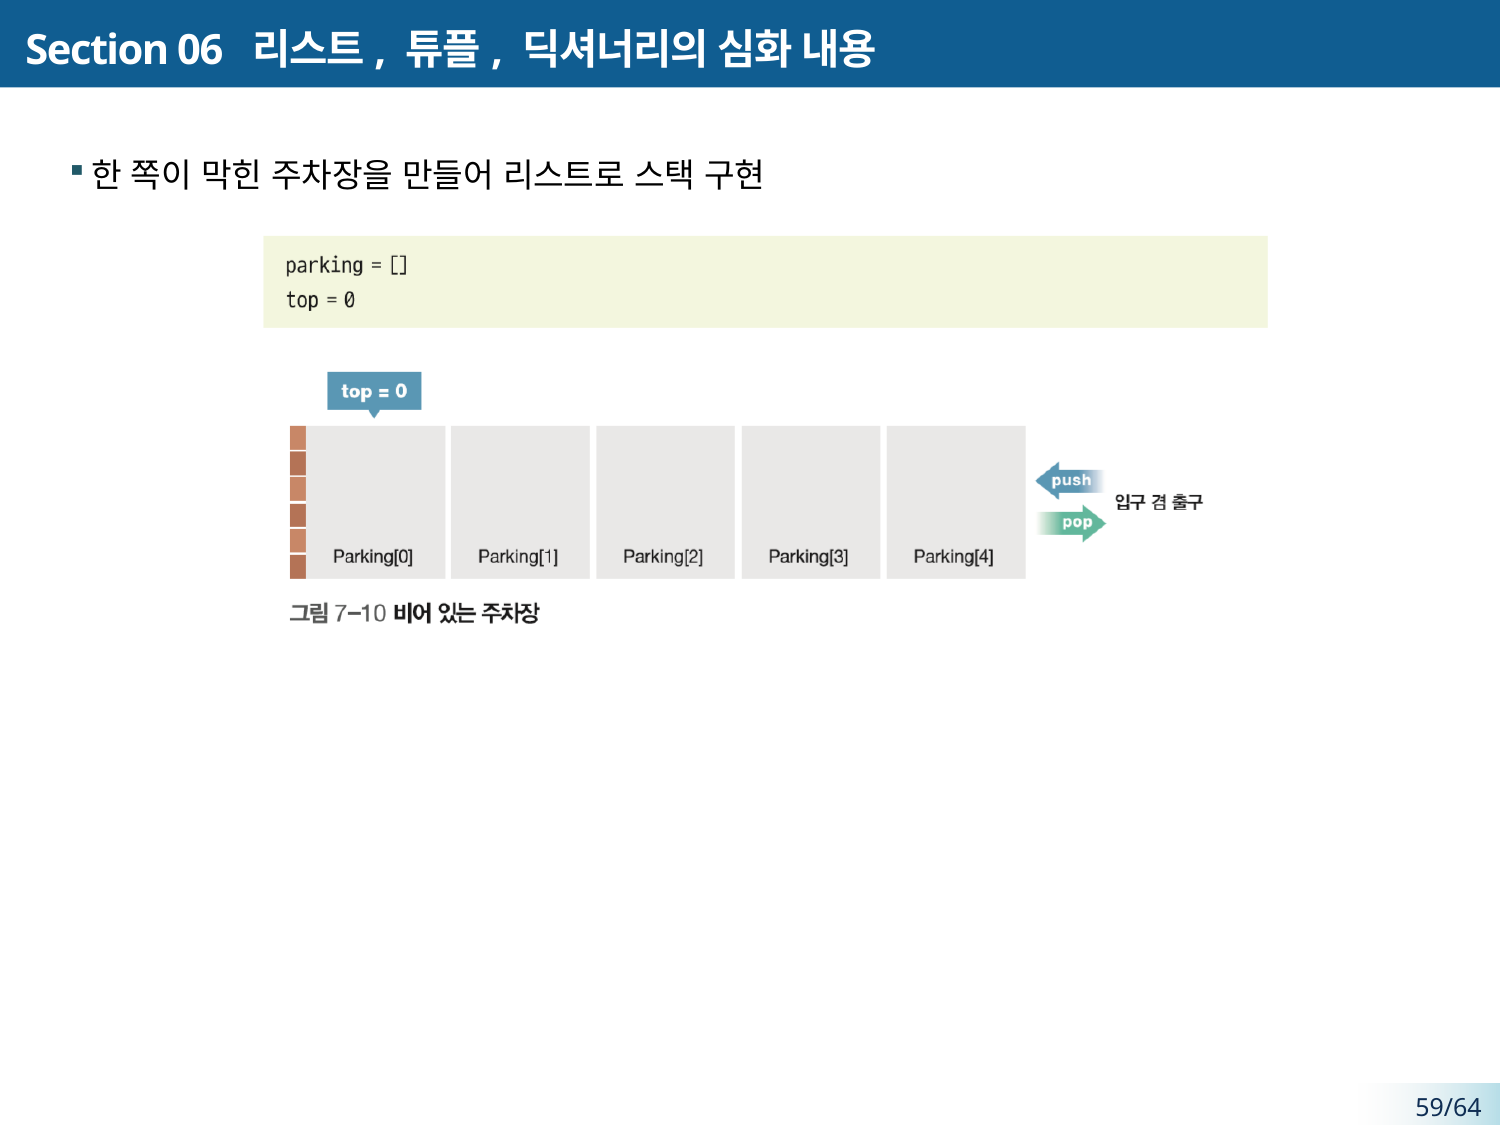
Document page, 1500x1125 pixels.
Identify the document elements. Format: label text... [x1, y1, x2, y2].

picture [260, 231, 1271, 330]
list 한 쪽이 막힌 주차장을 만들어 리스트로 스택 구현 [10, 126, 1481, 1057]
title Section 06 리스트, 튜플, 딕셔너리의 심화 내용 [10, 8, 1288, 87]
picture [280, 369, 1211, 625]
